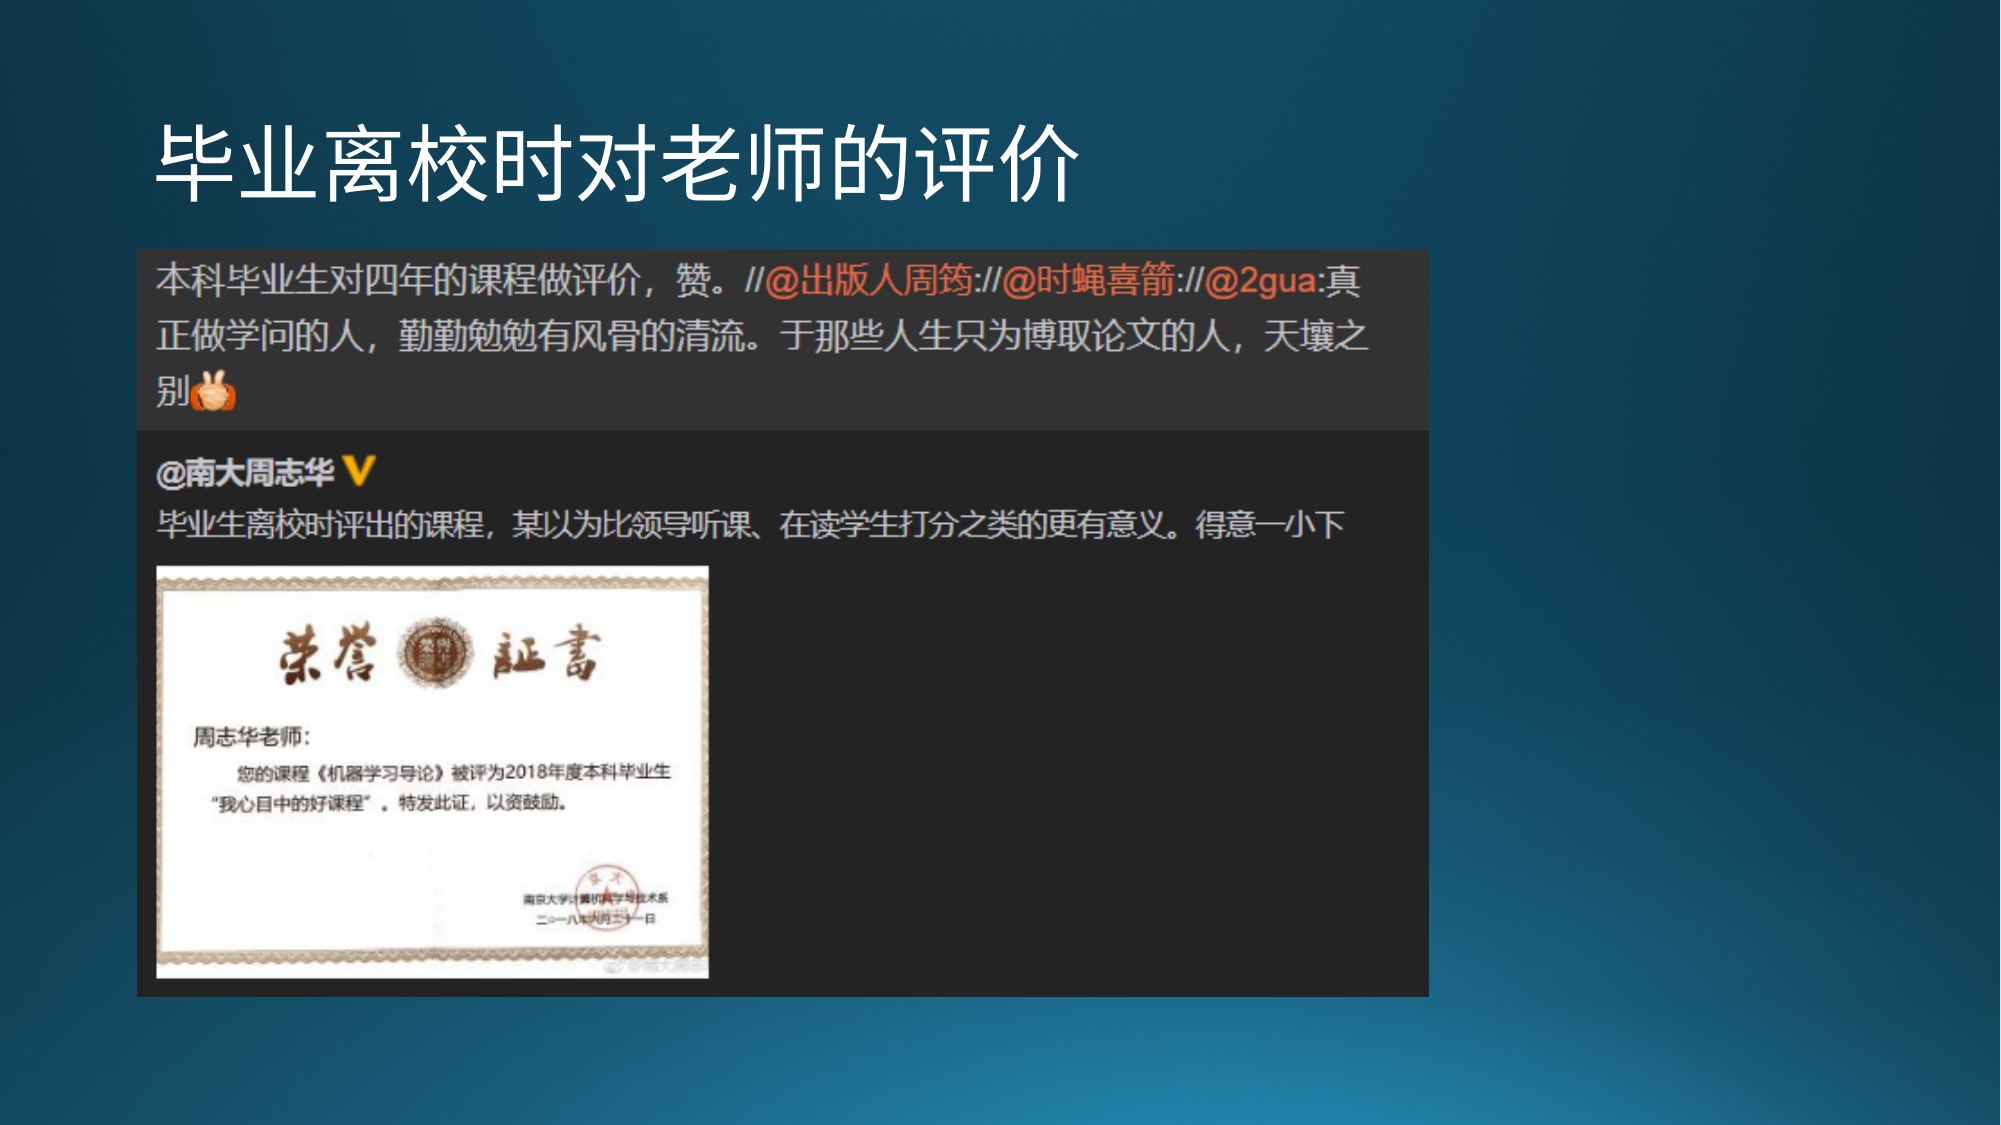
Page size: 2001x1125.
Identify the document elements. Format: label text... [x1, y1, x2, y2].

title 毕业离校时对老师的评价 [137, 59, 1863, 278]
picture [0, 0, 2001, 1125]
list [137, 249, 1429, 997]
